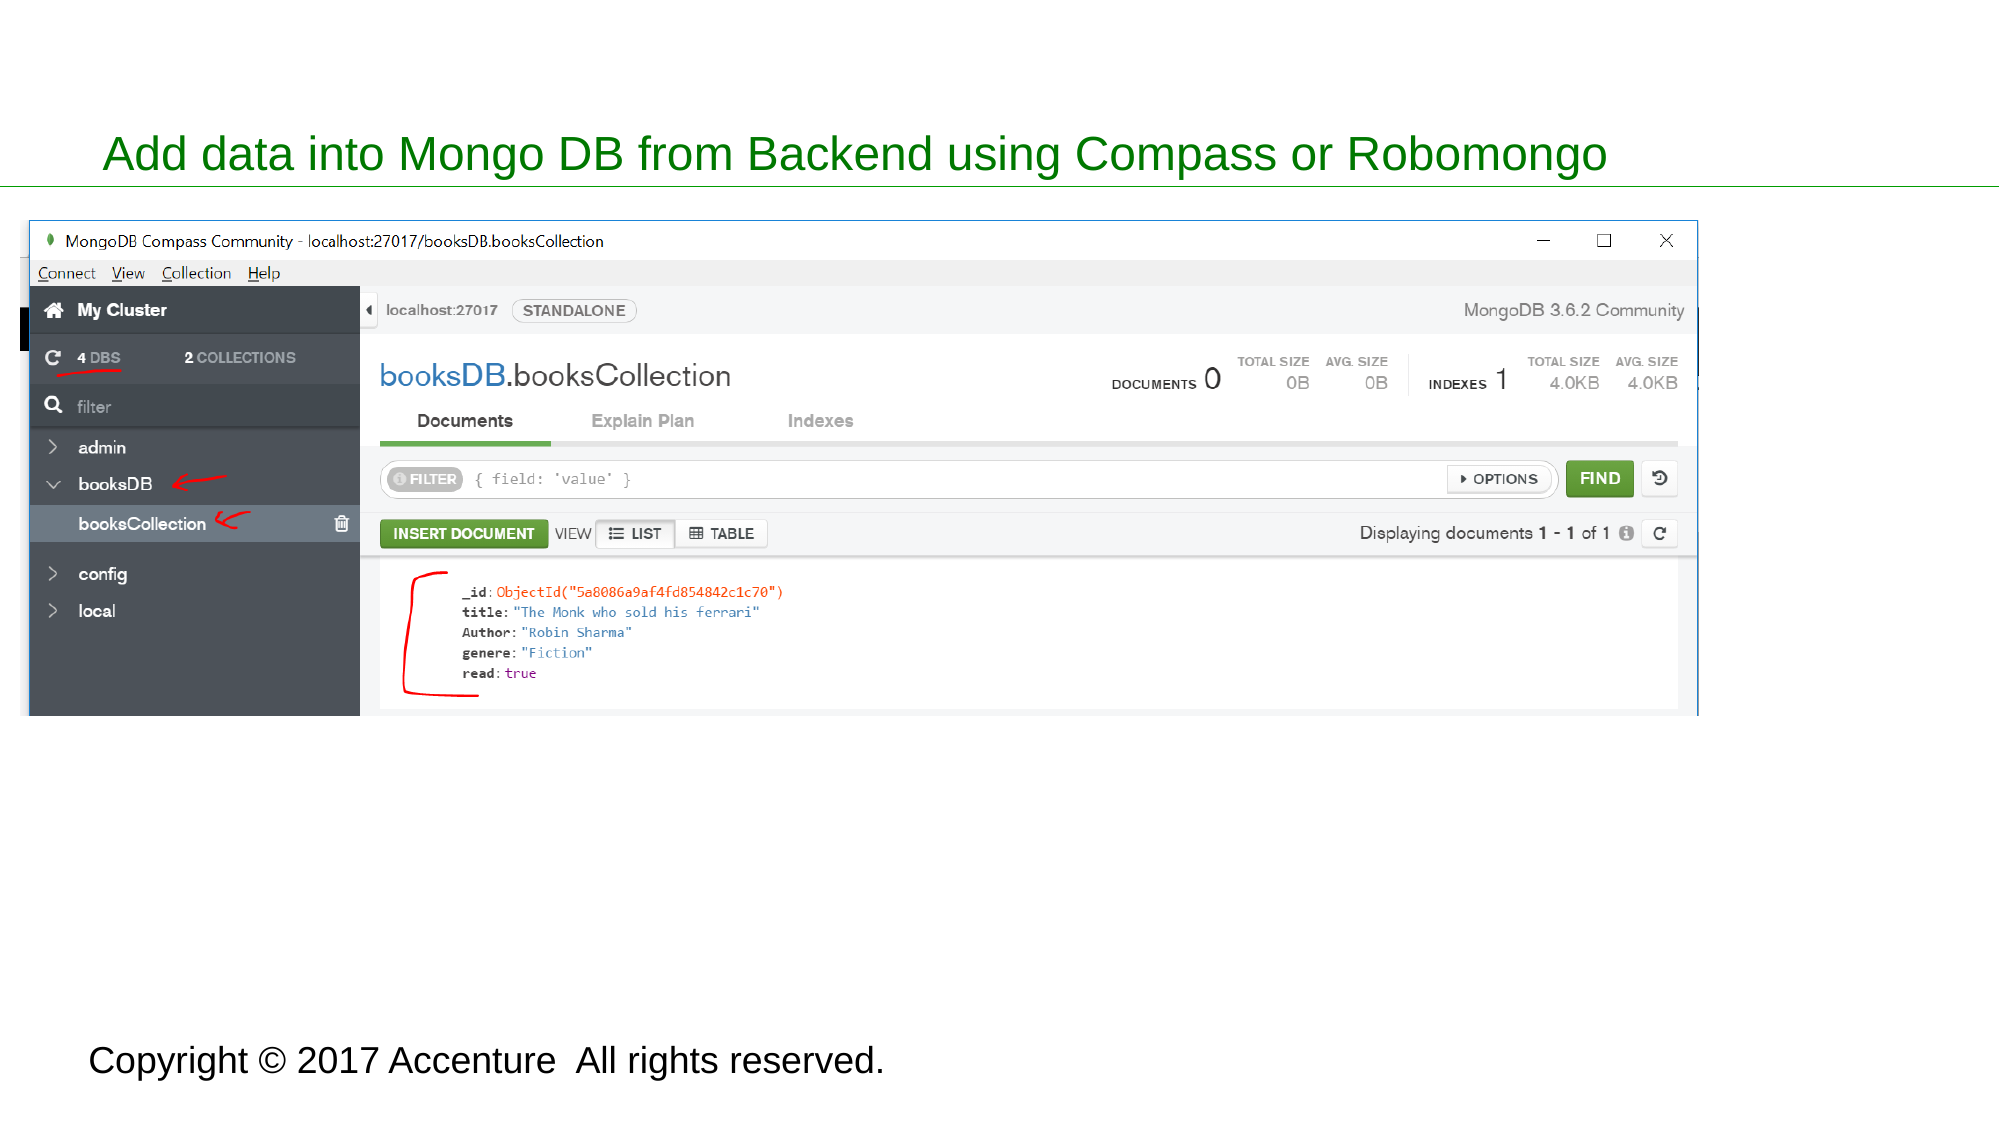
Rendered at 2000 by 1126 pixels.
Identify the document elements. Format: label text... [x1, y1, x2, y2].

title Add data into Mongo DB from Backend using Compass or Robomongo [102, 0, 1897, 180]
picture [20, 220, 1700, 717]
text_box Copyright © 2017 Accenture All rights reserved. [73, 1029, 954, 1056]
